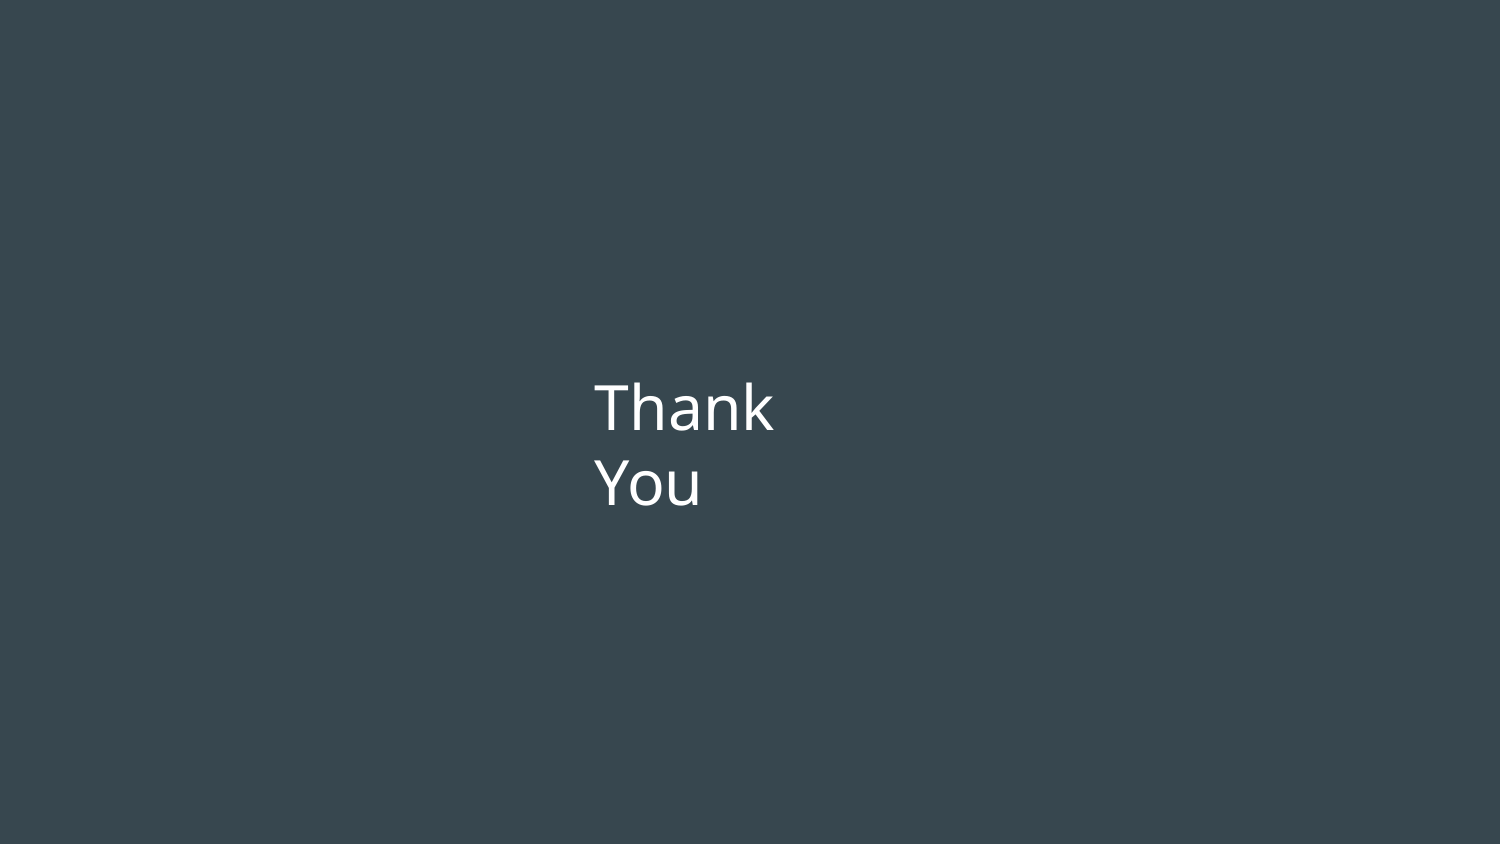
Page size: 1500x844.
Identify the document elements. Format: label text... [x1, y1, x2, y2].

title Thank You [580, 353, 892, 448]
